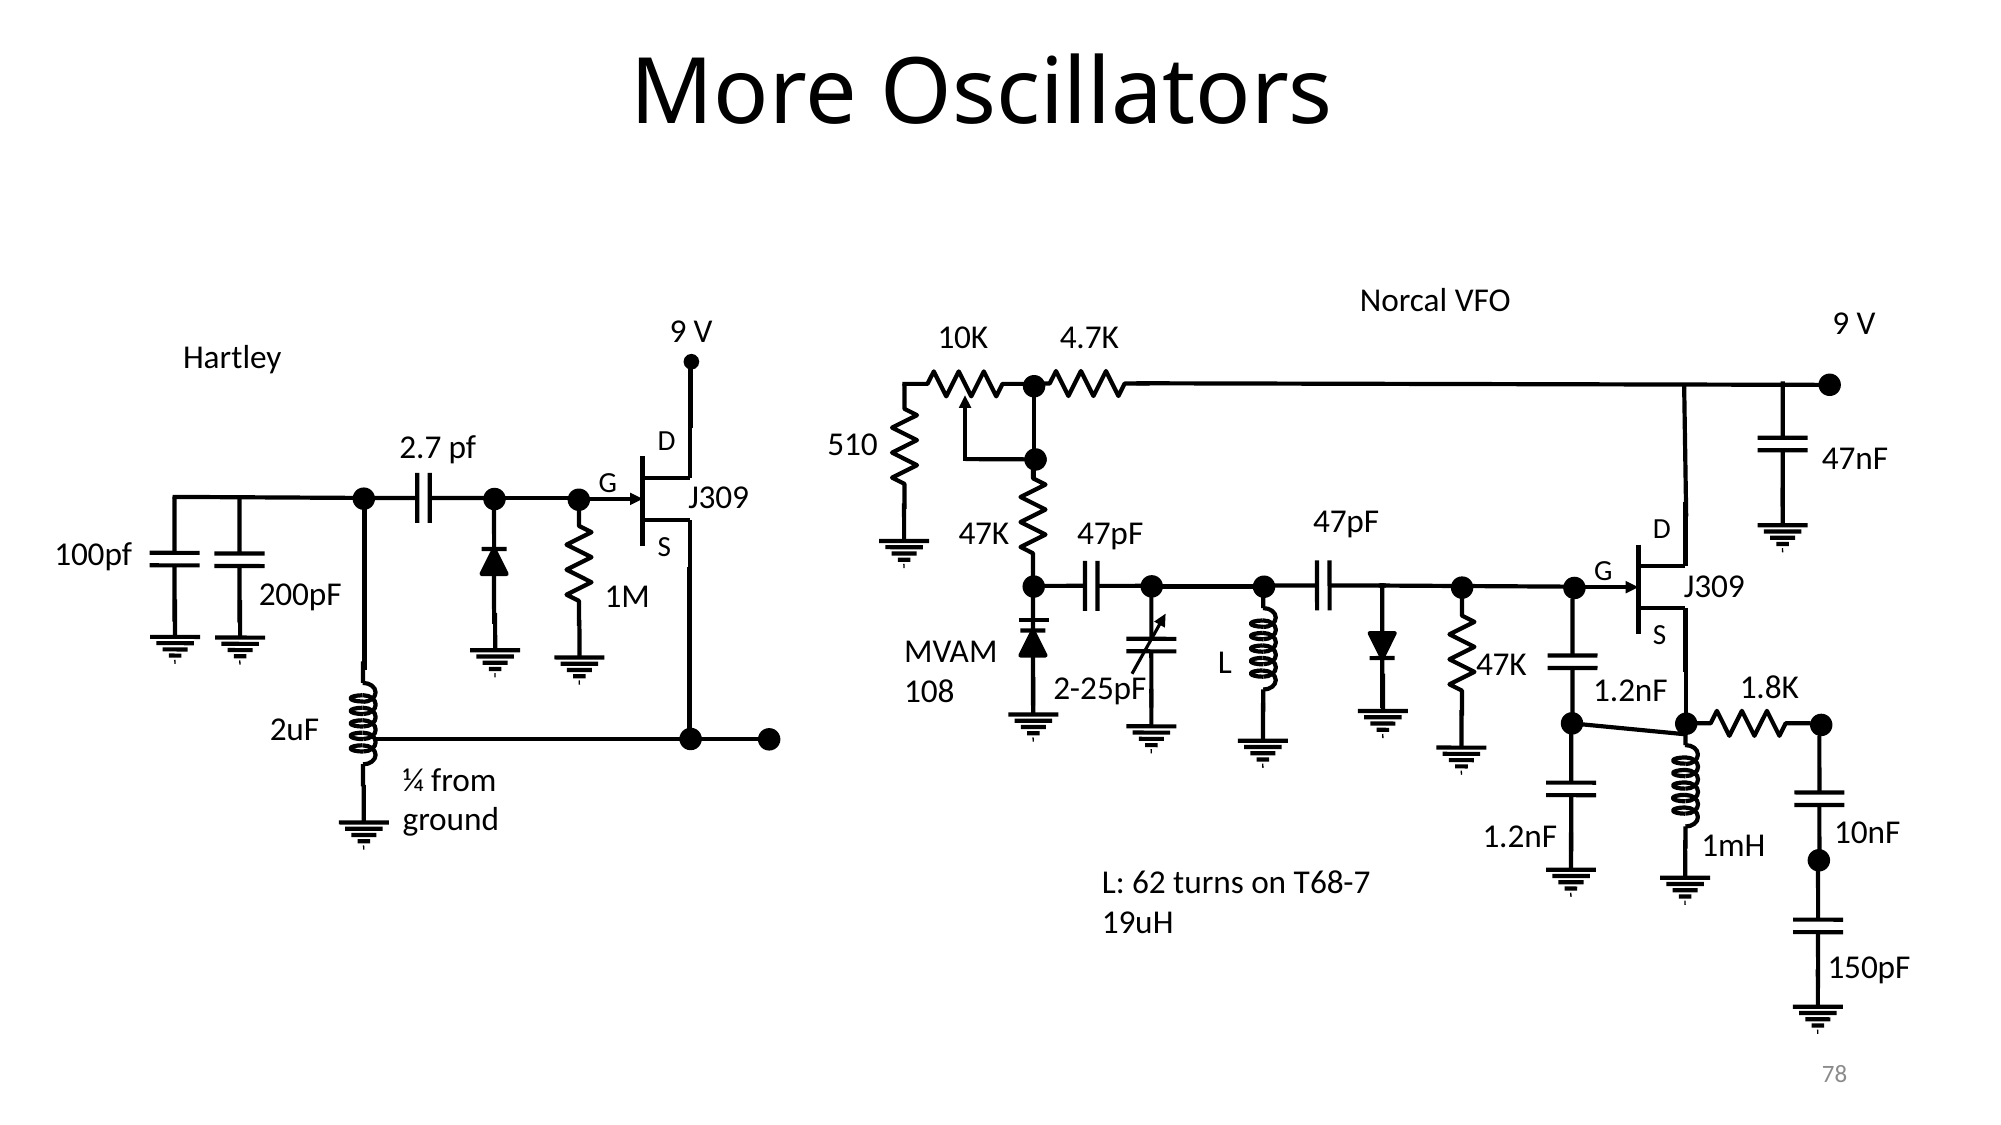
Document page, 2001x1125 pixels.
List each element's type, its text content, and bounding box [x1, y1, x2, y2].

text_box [39, 301, 792, 848]
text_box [812, 271, 1938, 1032]
title More Oscillators [119, 22, 1845, 165]
slide_number 78 [1412, 1042, 1863, 1103]
